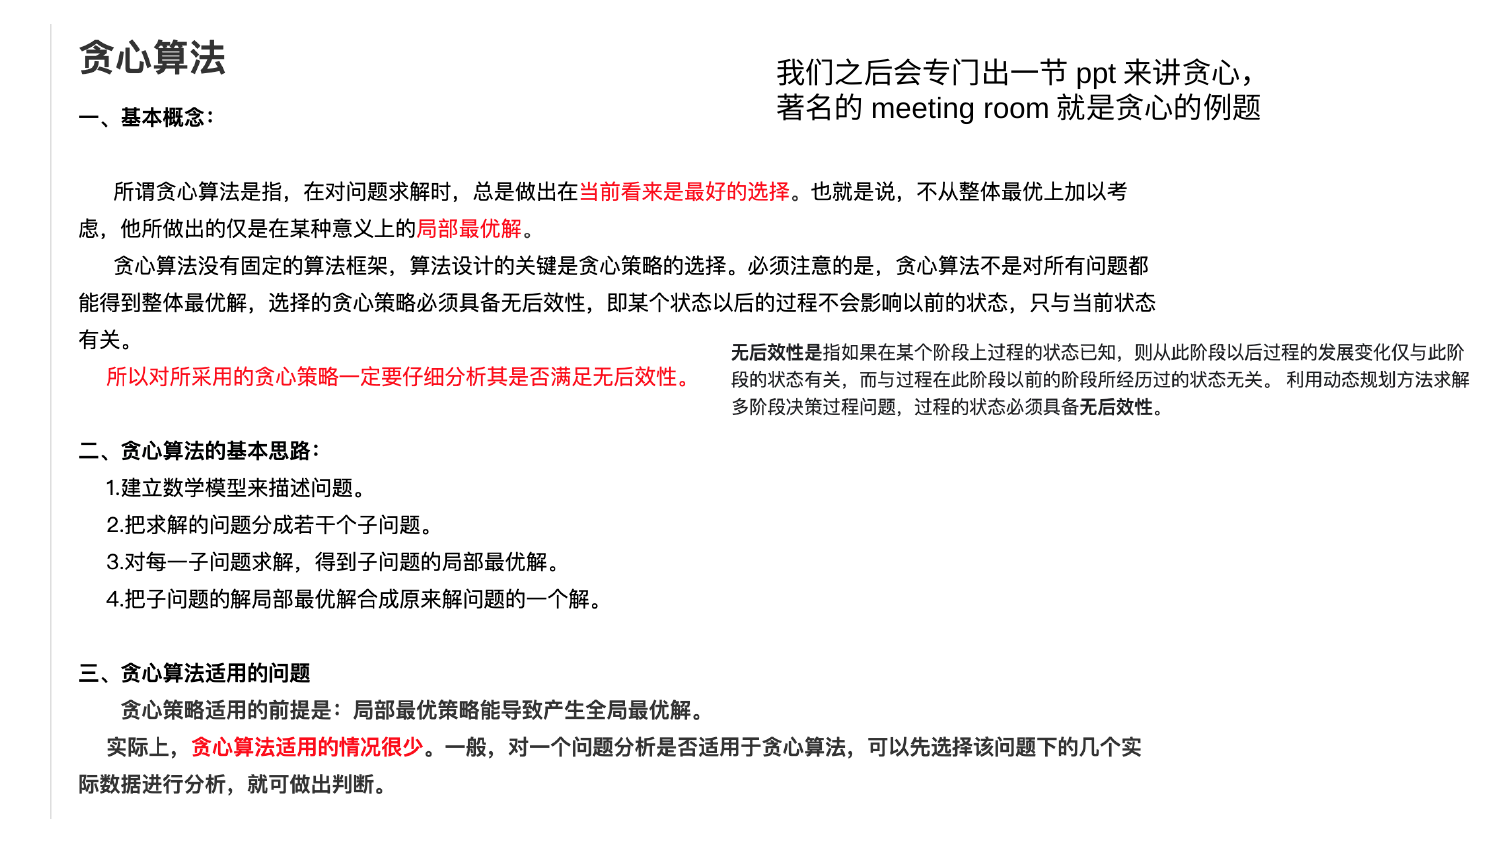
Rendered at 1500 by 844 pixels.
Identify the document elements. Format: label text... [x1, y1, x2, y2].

text_box 我们之后会专门出一节ppt来讲贪心，著名的meeting room就是贪心的例题 [1173, 39, 1291, 140]
picture [49, 24, 1480, 819]
